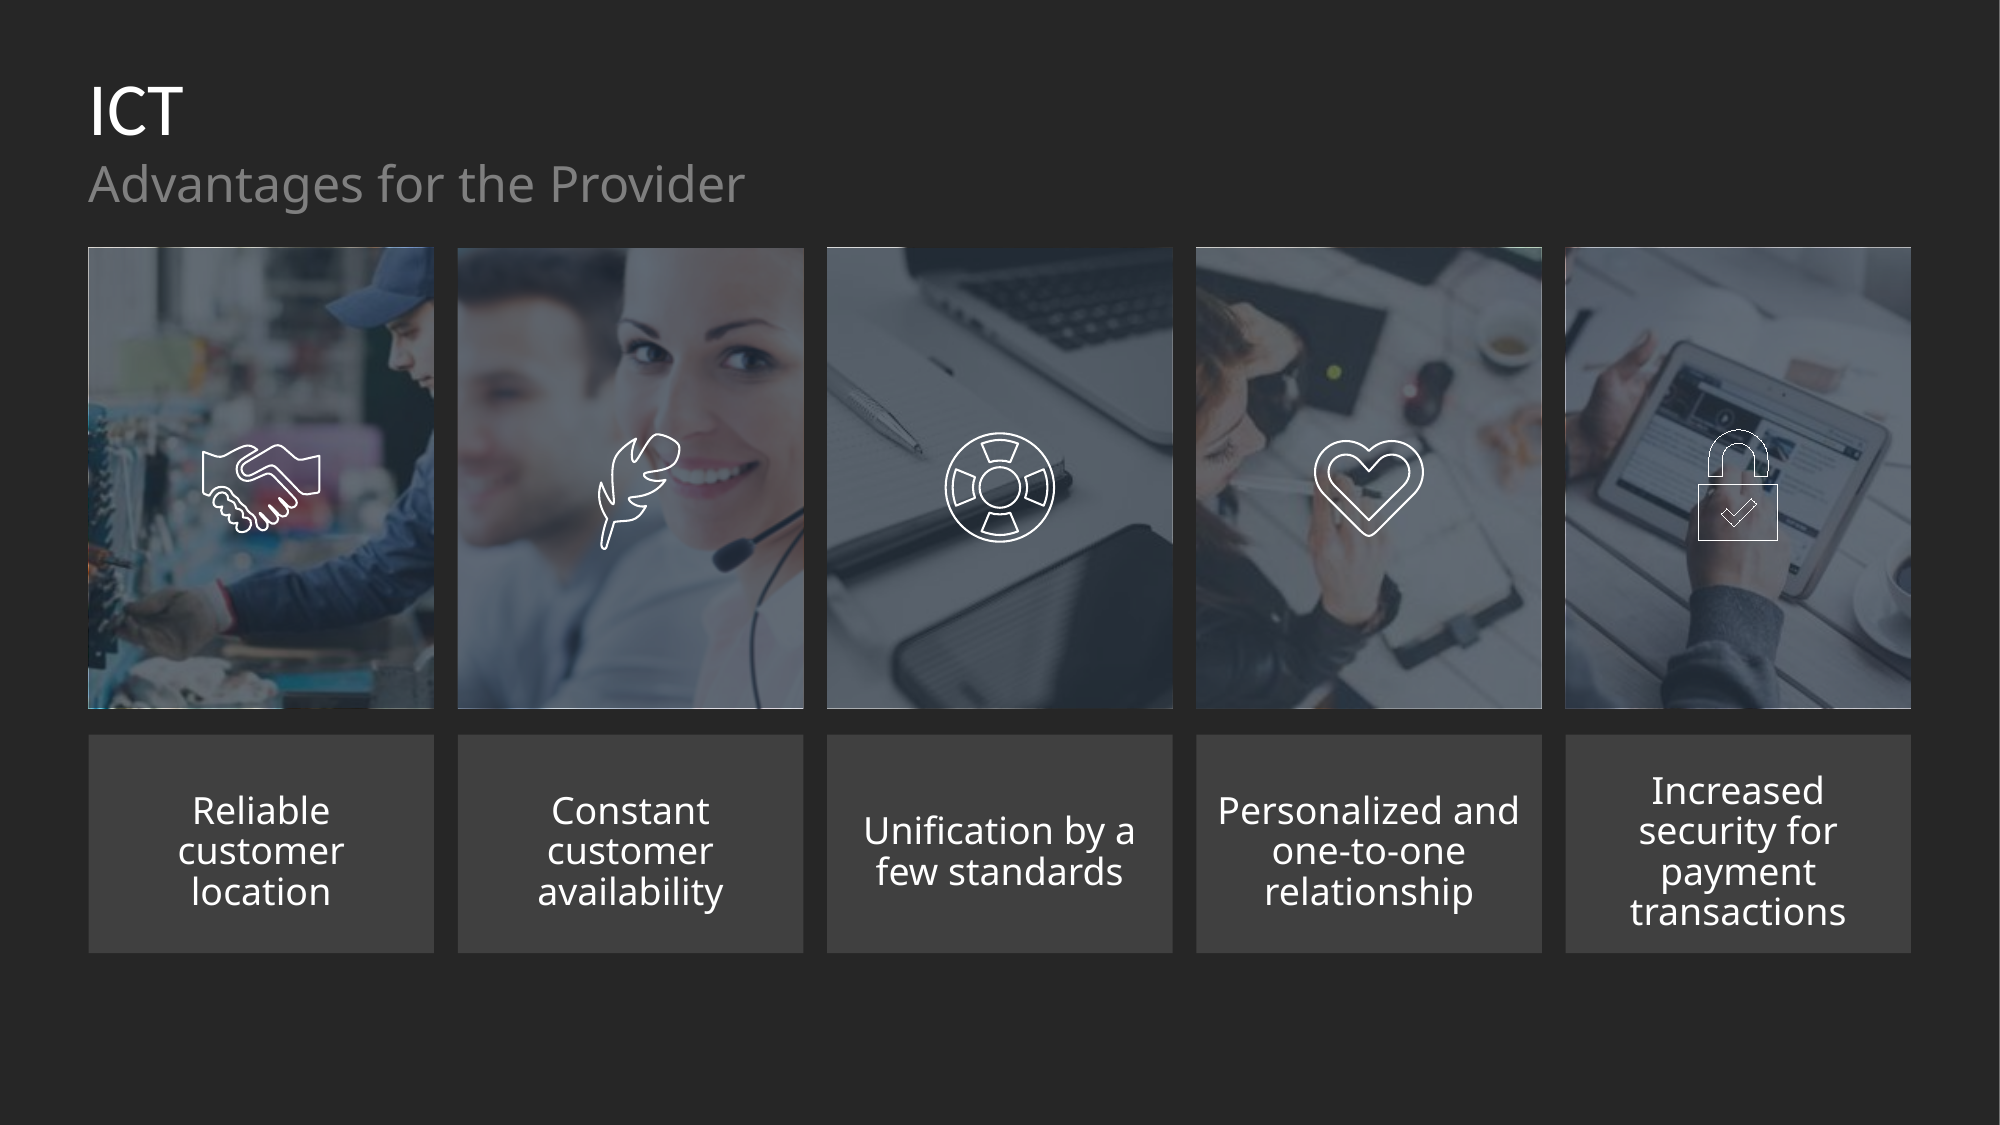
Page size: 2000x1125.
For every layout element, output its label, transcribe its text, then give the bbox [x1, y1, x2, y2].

list Constant customer availability [457, 734, 804, 954]
picture [827, 247, 1173, 709]
list Unification by a few standards [827, 734, 1173, 954]
title ICT [88, 70, 1911, 159]
picture [1196, 247, 1543, 709]
list Reliable customer location [88, 734, 434, 954]
list Advantages for the Provider [88, 159, 1911, 248]
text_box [202, 444, 320, 533]
list Personalized and one-to-one relationship [1196, 734, 1542, 954]
picture [1565, 247, 1912, 709]
picture [457, 247, 804, 709]
picture [88, 247, 435, 709]
list Increased security for payment transactions [1565, 734, 1911, 954]
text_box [1698, 426, 1779, 541]
